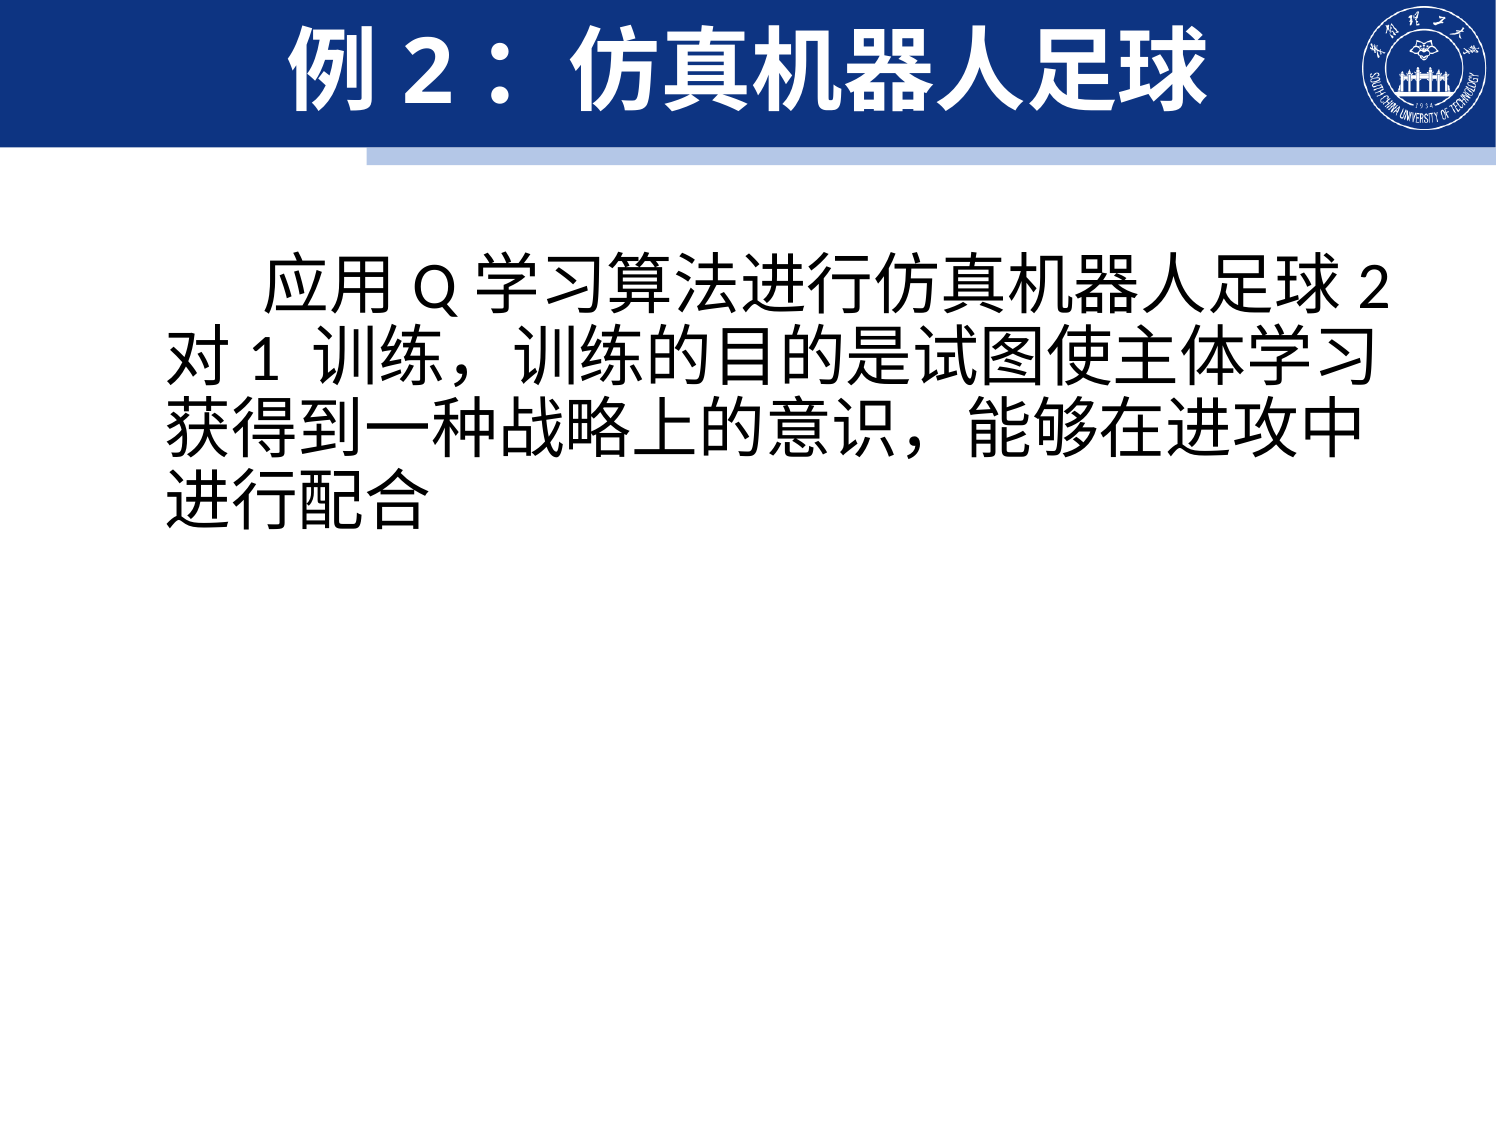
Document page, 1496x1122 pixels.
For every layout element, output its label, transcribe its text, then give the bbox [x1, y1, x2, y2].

text_box 应用Q学习算法进行仿真机器人足球2 对1 训练，训练的目的是试图使主体学习获得到一种战略上的意识，能够在进攻中进行配合 [112, 243, 1413, 1046]
picture [1354, 0, 1496, 148]
title 例2：仿真机器人足球 [102, 17, 1393, 235]
